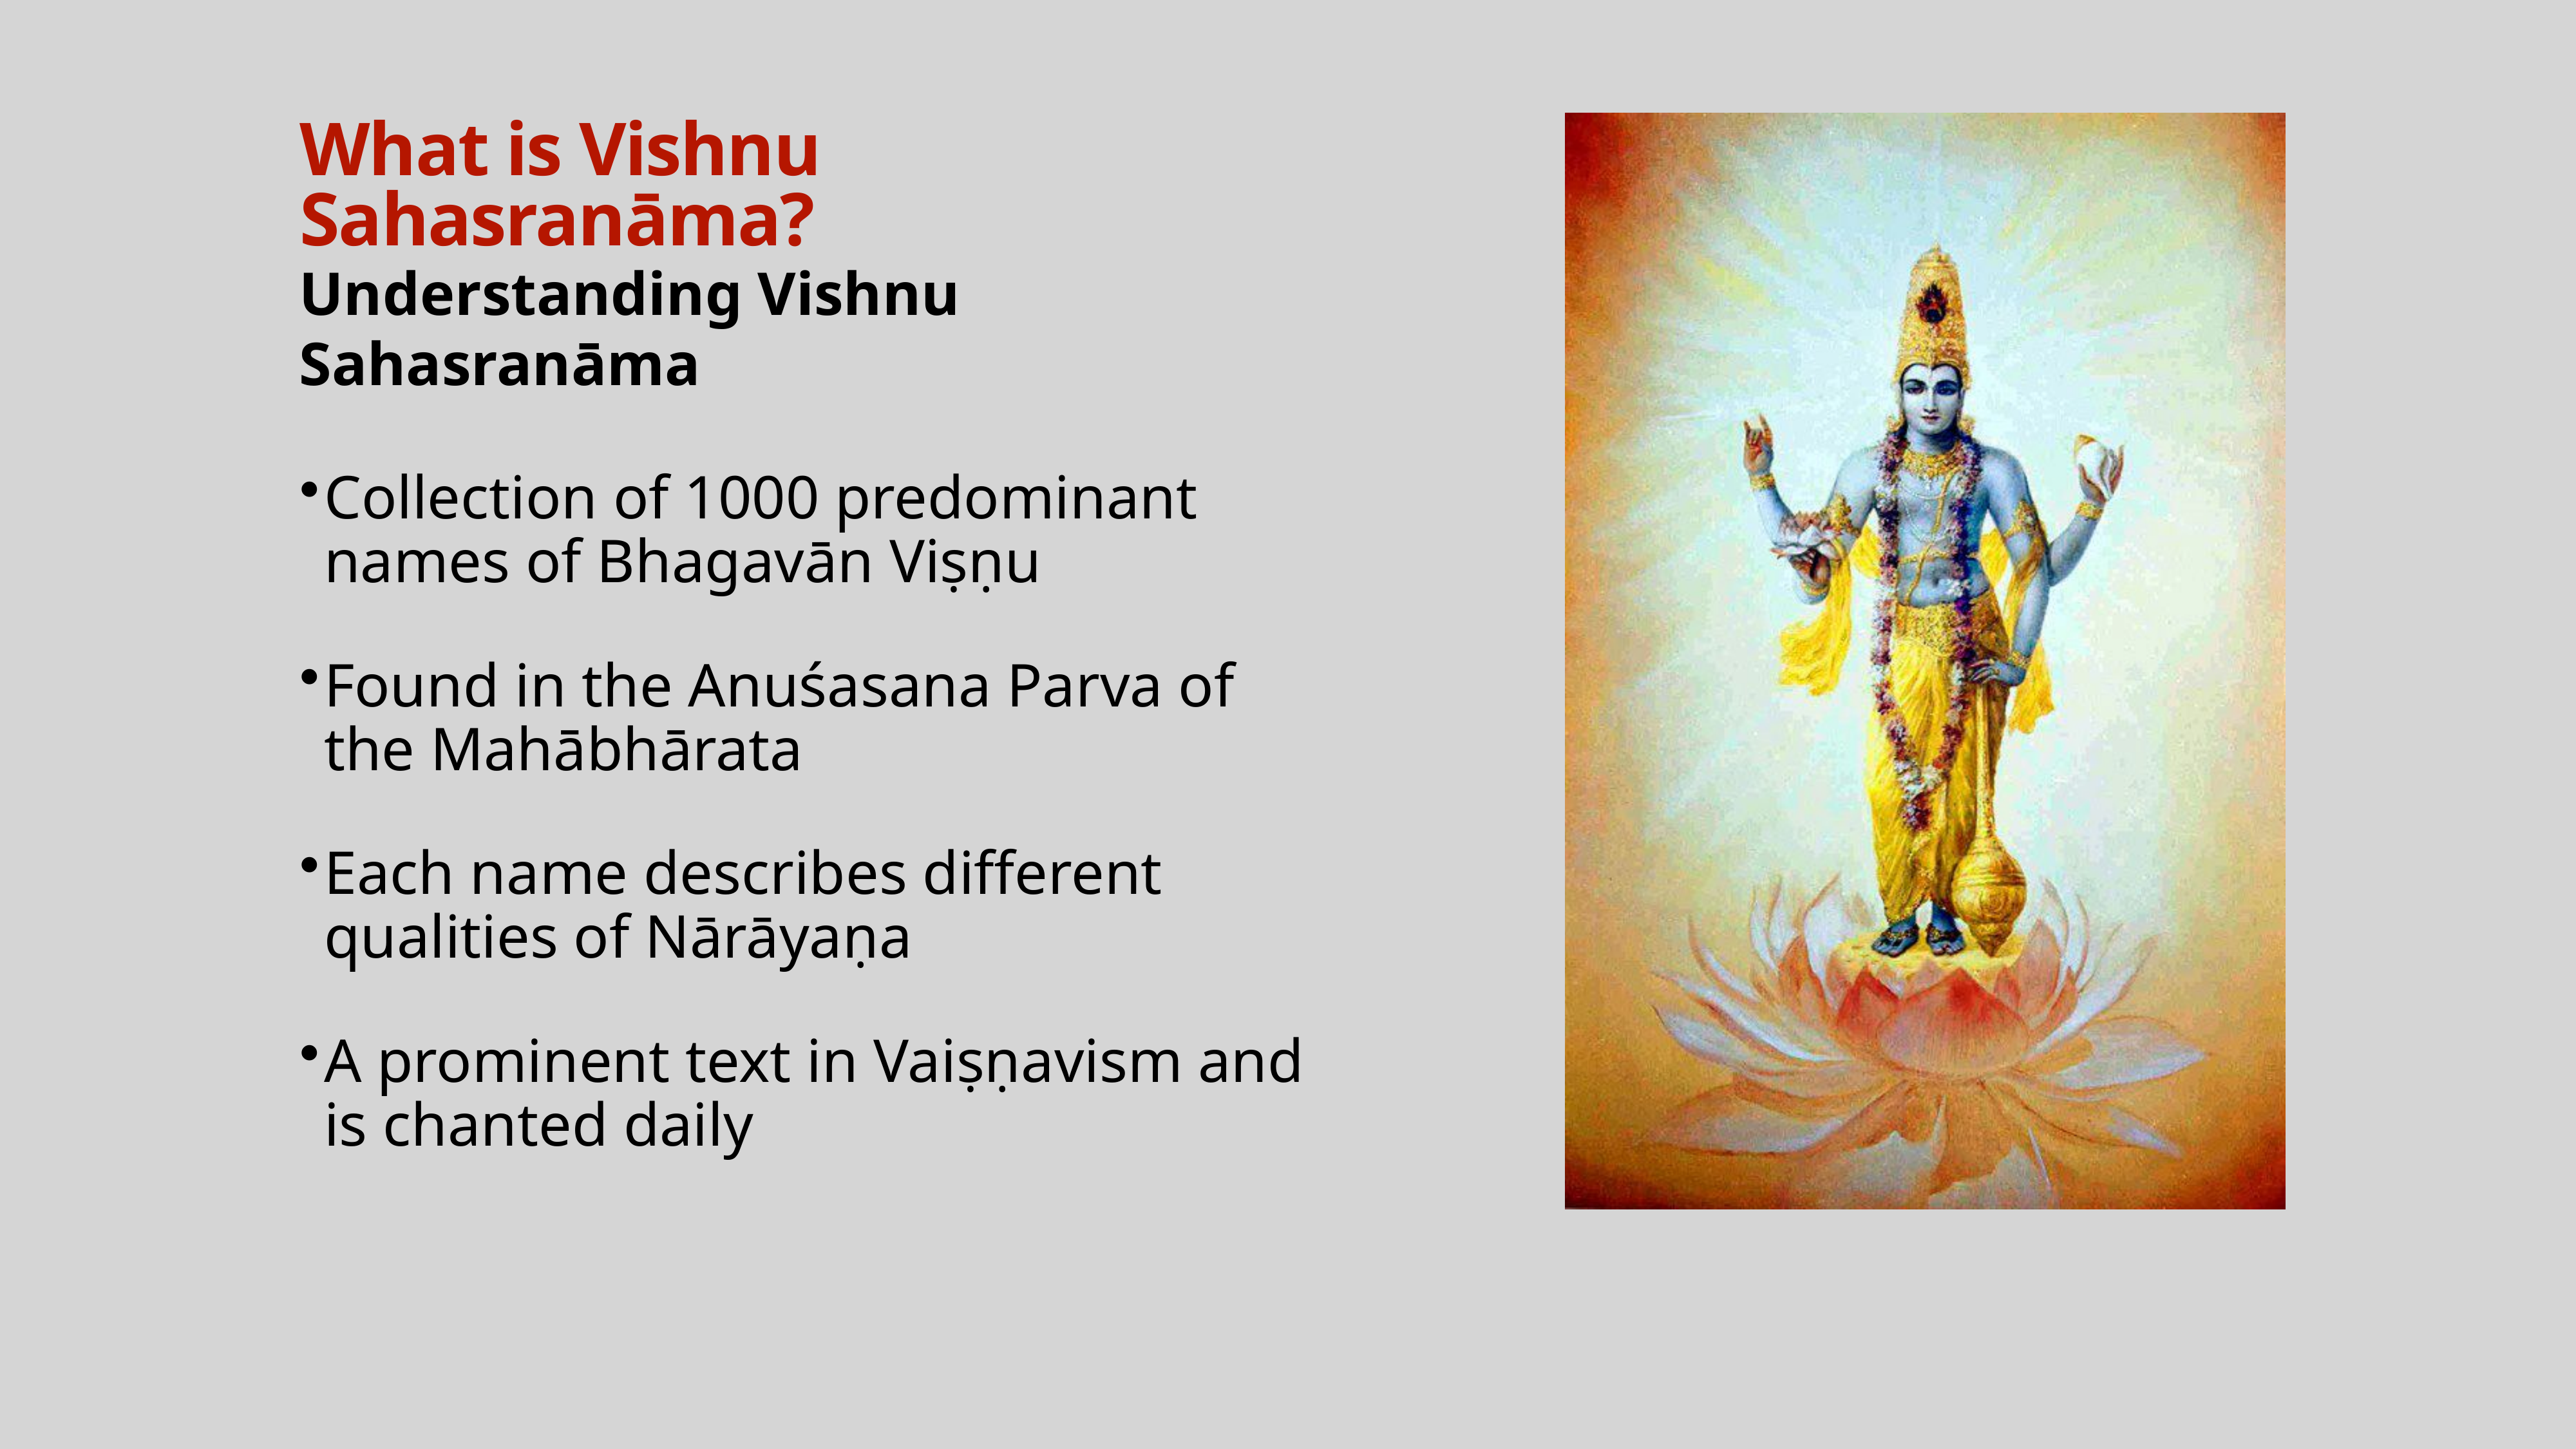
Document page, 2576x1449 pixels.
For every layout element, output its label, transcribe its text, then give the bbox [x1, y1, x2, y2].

list Understanding Vishnu Sahasranāma [294, 267, 1328, 350]
picture [1564, 113, 2286, 1209]
list Collection of 1000 predominant names of Bhagavān Viṣṇu Found in the Anuśasana Parva of the Mahābhārata Each name describes different qualities of Nārāyaṇa A prominent text in Vaiṣṇavism and is chanted daily [294, 462, 1328, 1336]
title What is Vishnu Sahasranāma? [294, 113, 1328, 267]
